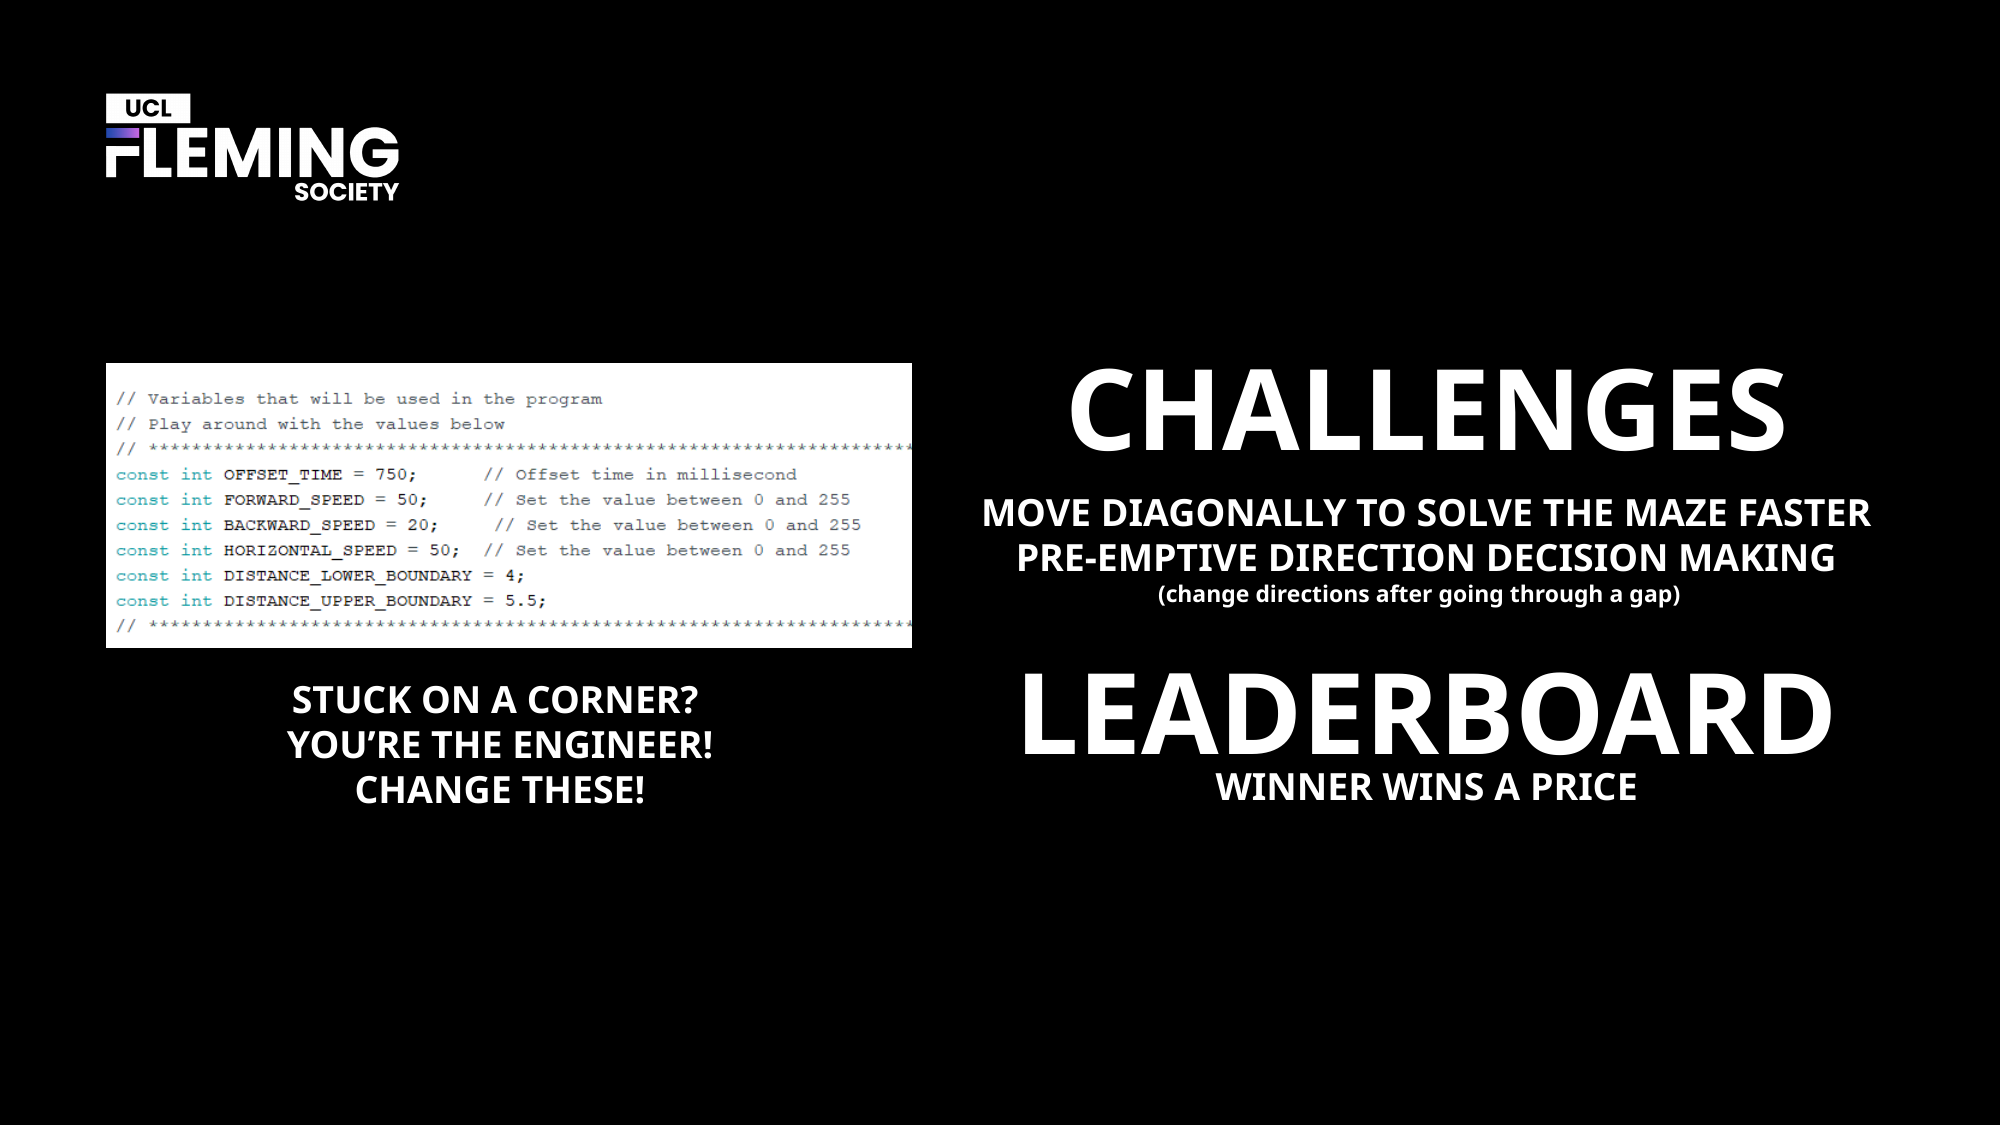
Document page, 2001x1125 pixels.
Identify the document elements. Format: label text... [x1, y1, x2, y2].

picture [106, 362, 913, 649]
picture [86, 69, 416, 234]
text_box (change directions after going through a gap) [1143, 572, 2000, 615]
text_box WINNER WINS A PRICE [894, 756, 1960, 816]
text_box MOVE DIAGONALLY TO SOLVE THE MAZE FASTER PRE-EMPTIVE DIRECTION DECISION MAKING [926, 481, 1927, 634]
text_box STUCK ON A CORNER? YOU’RE THE ENGINEER! CHANGE THESE! [73, 668, 928, 819]
text_box LEADERBOARD [926, 634, 1927, 756]
text_box CHALLENGES [926, 330, 1927, 481]
